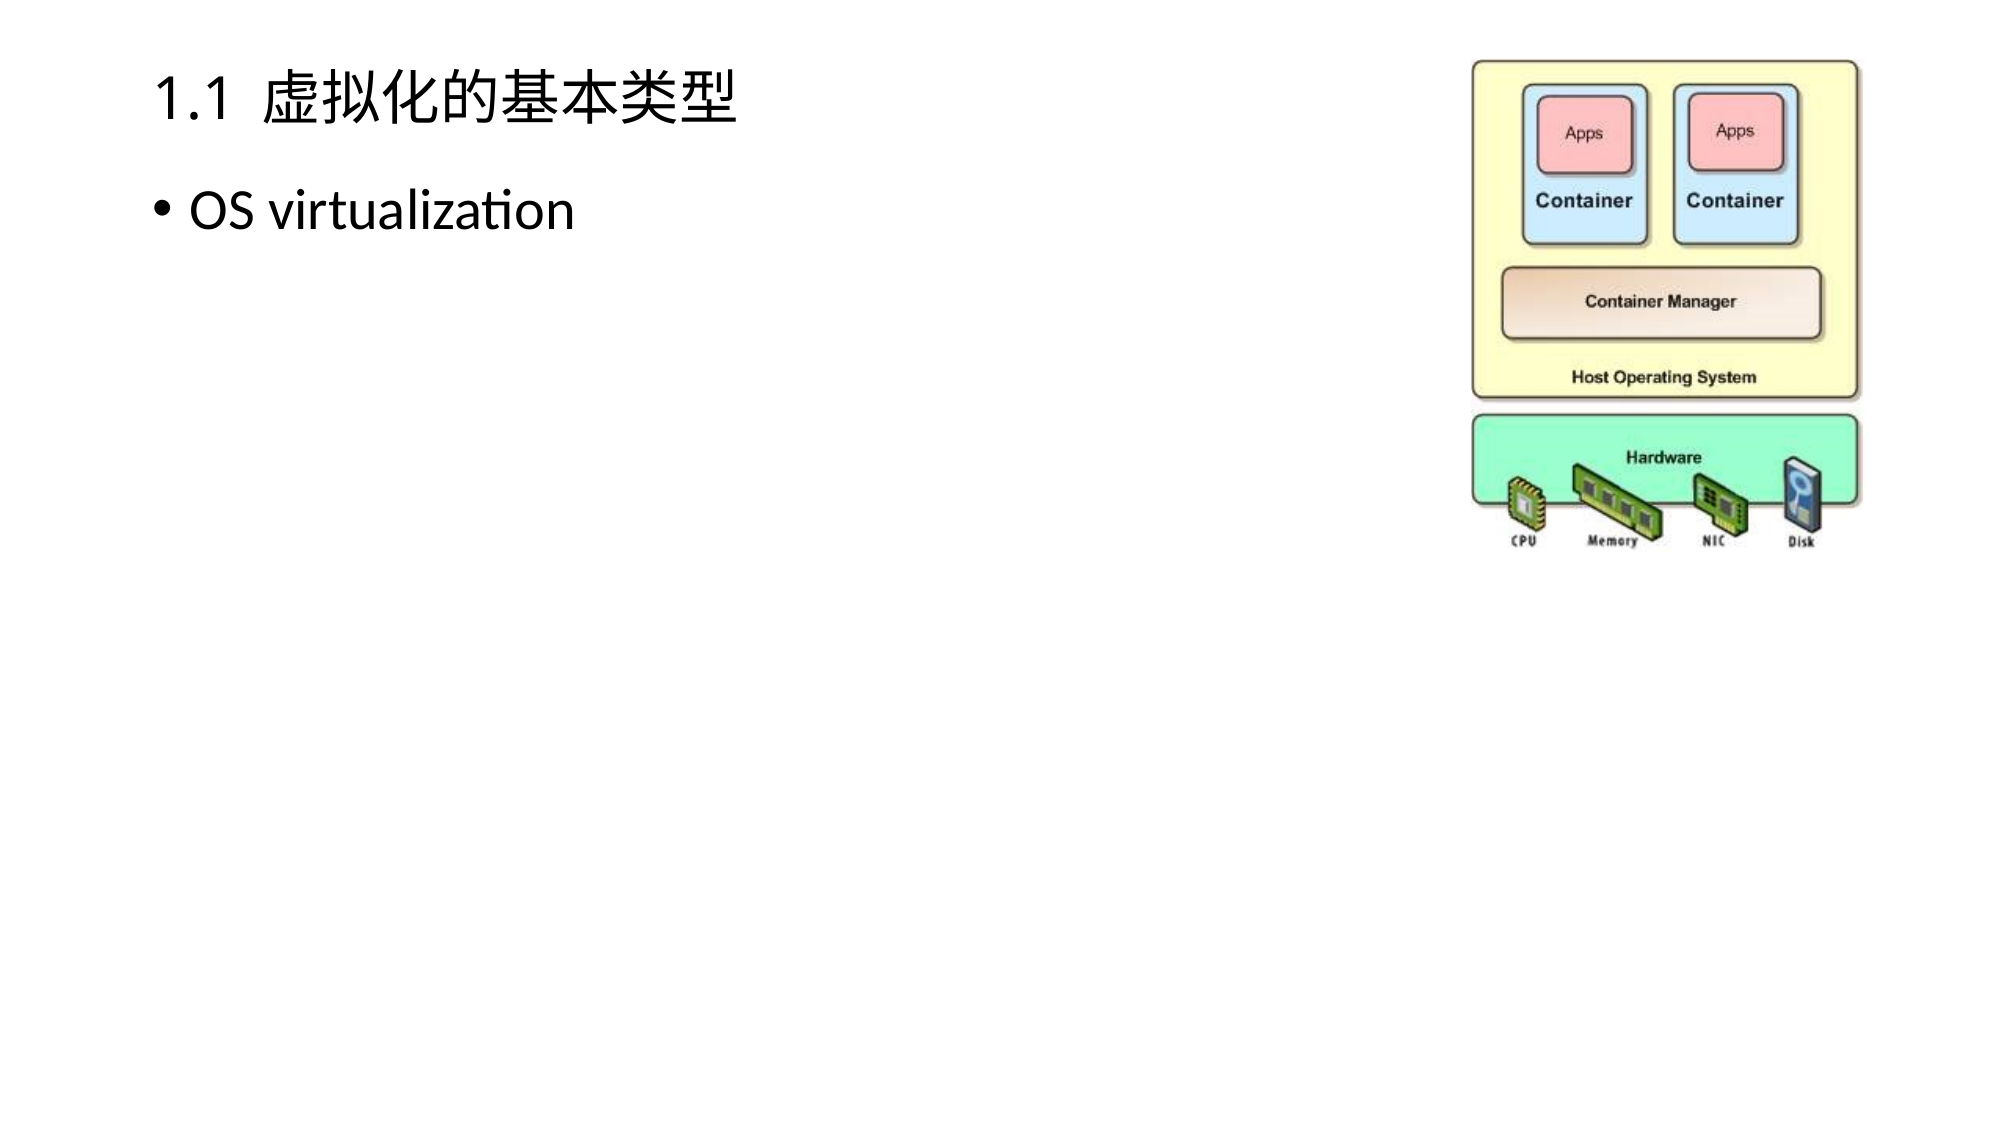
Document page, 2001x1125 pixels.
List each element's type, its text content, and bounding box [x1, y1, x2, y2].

picture [1471, 59, 1863, 552]
title 1.1 虚拟化的基本类型 [137, 59, 1471, 140]
list OS virtualization [137, 171, 1863, 1014]
